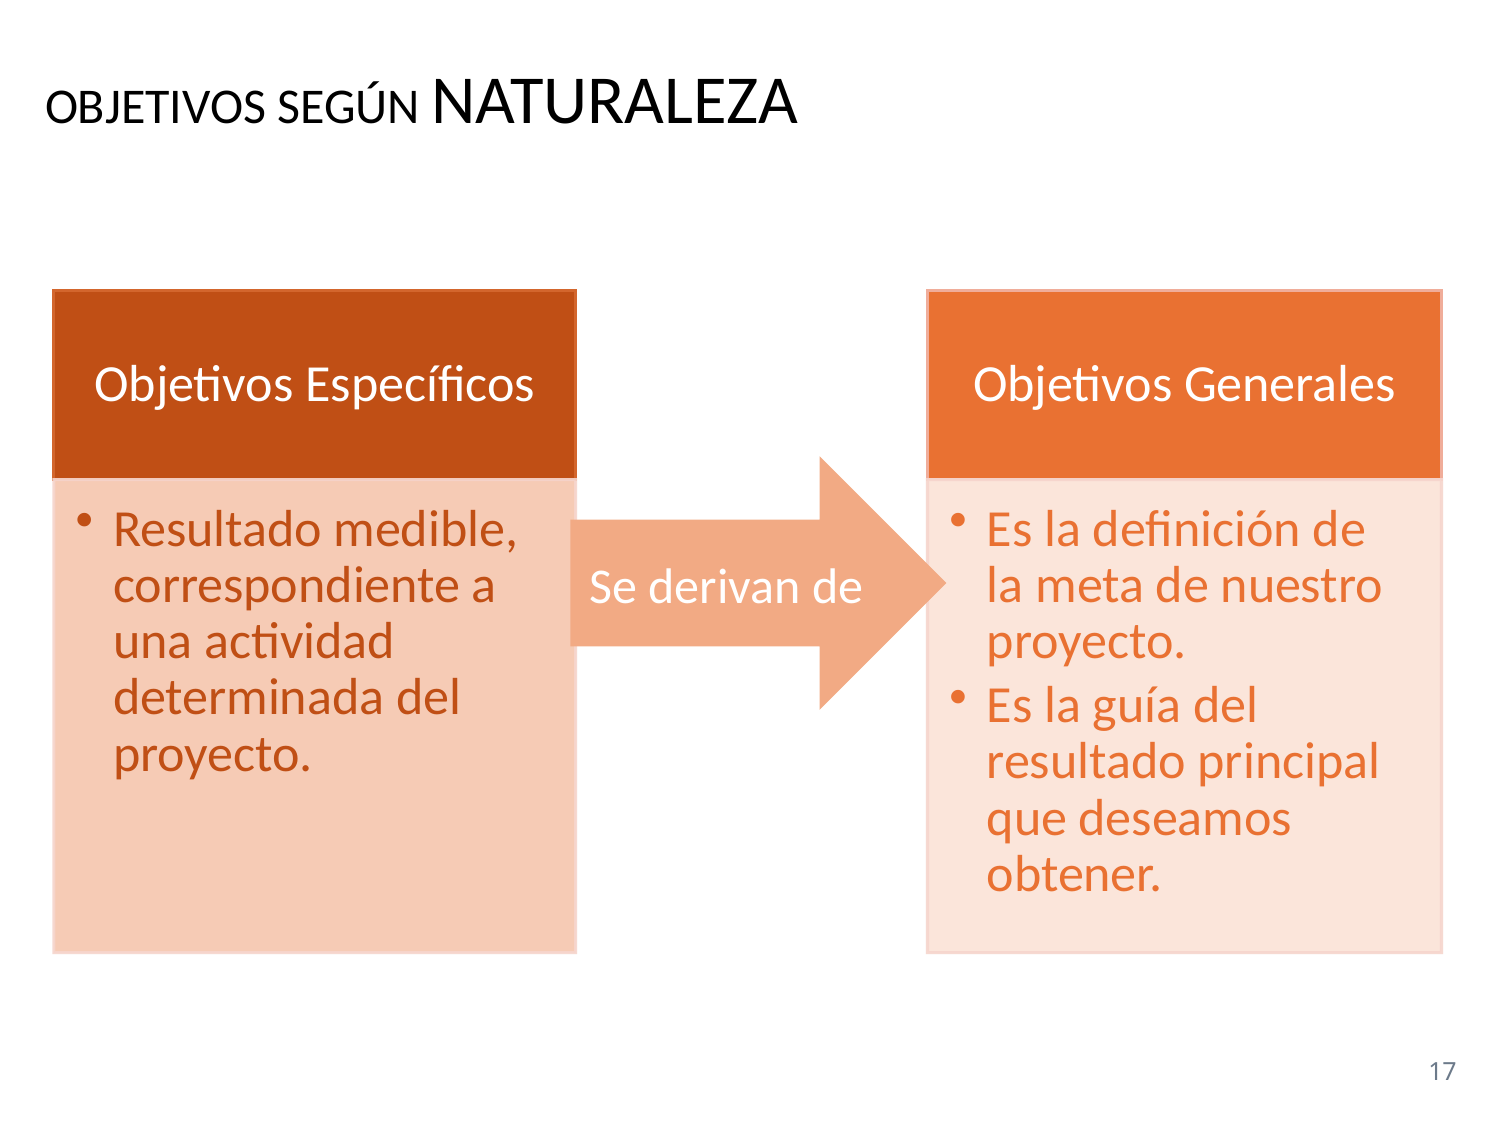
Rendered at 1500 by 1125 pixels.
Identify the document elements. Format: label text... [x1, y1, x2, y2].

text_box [53, 287, 1447, 956]
title OBJETIVOS SEGÚN NATURALEZA [30, 34, 1415, 169]
